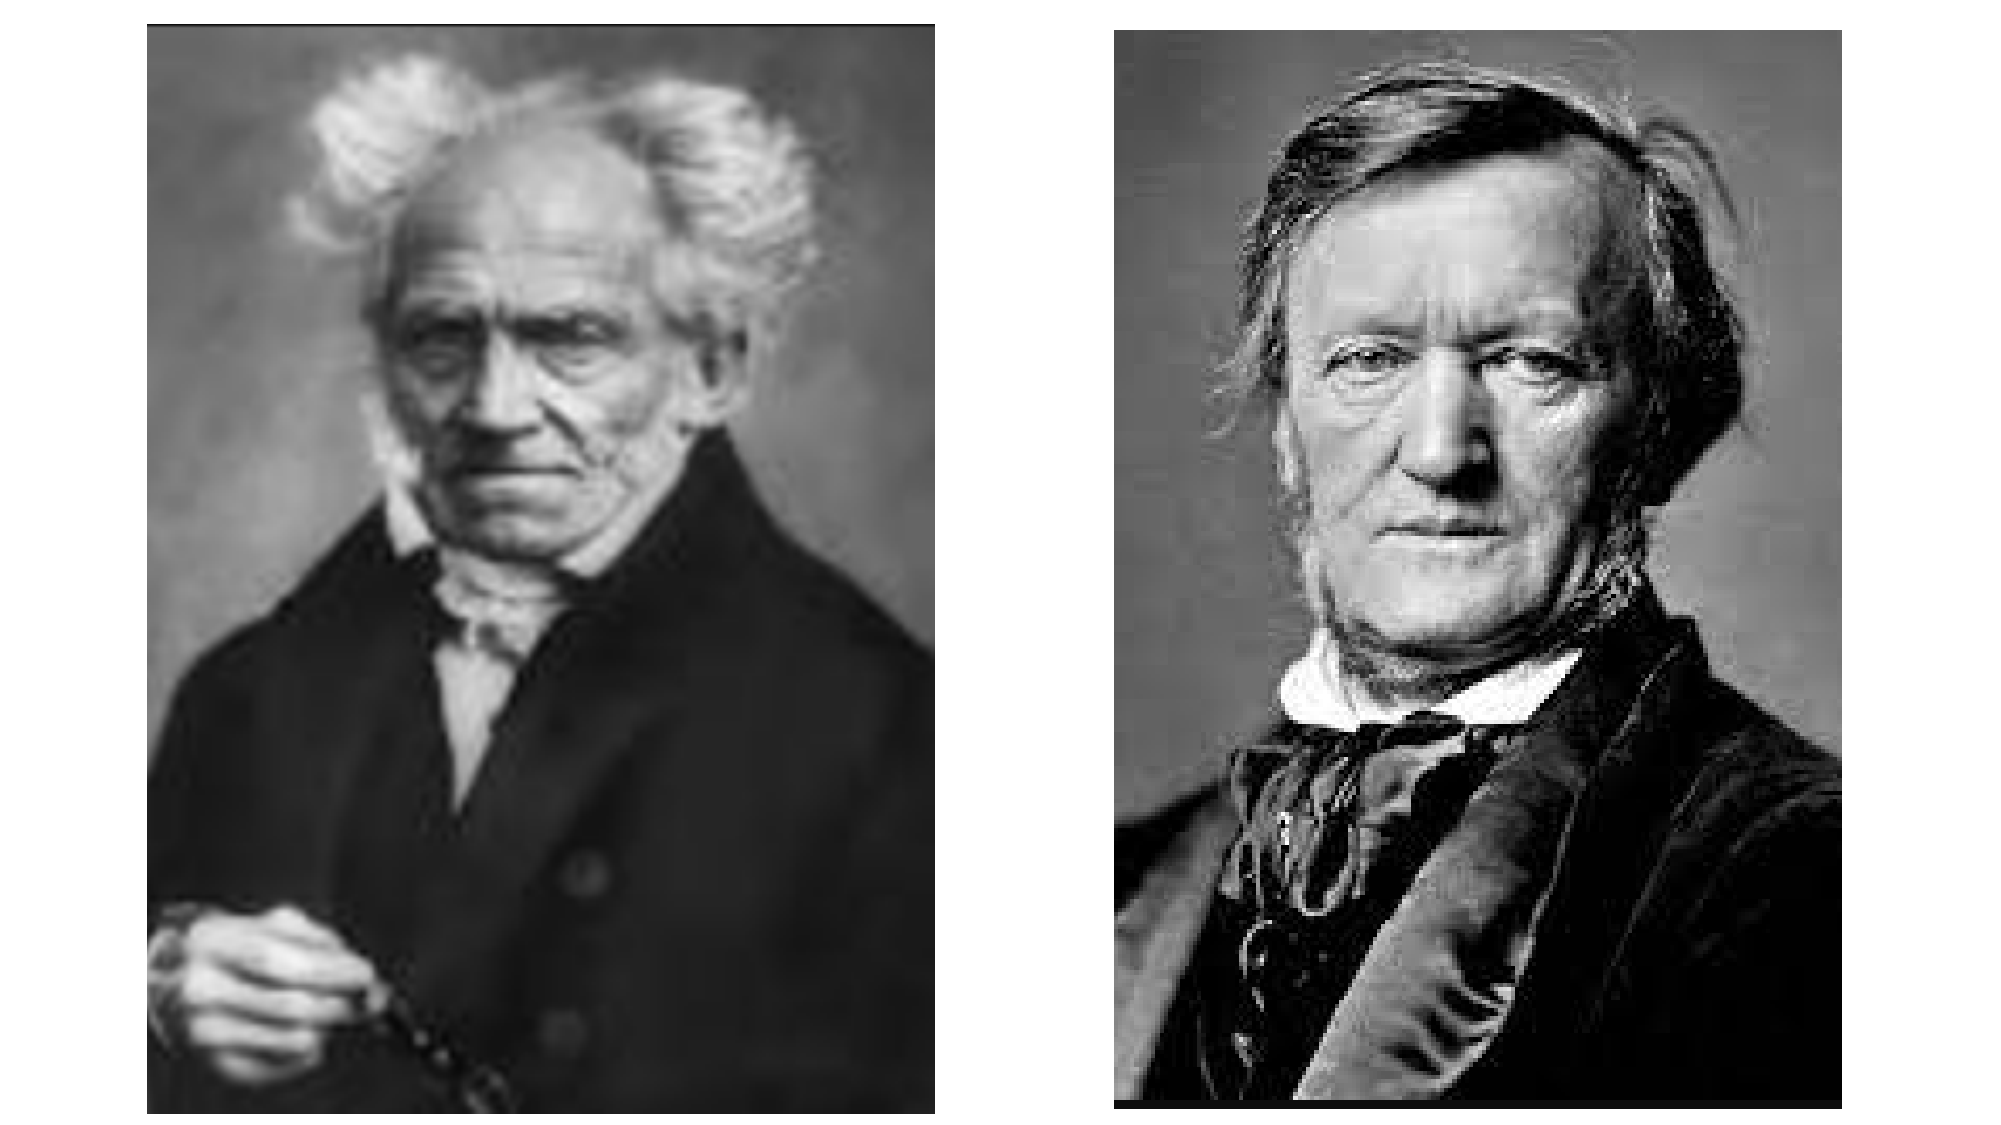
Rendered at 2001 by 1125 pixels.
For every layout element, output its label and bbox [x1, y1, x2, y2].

picture [1114, 30, 1842, 1109]
picture [147, 24, 935, 1114]
